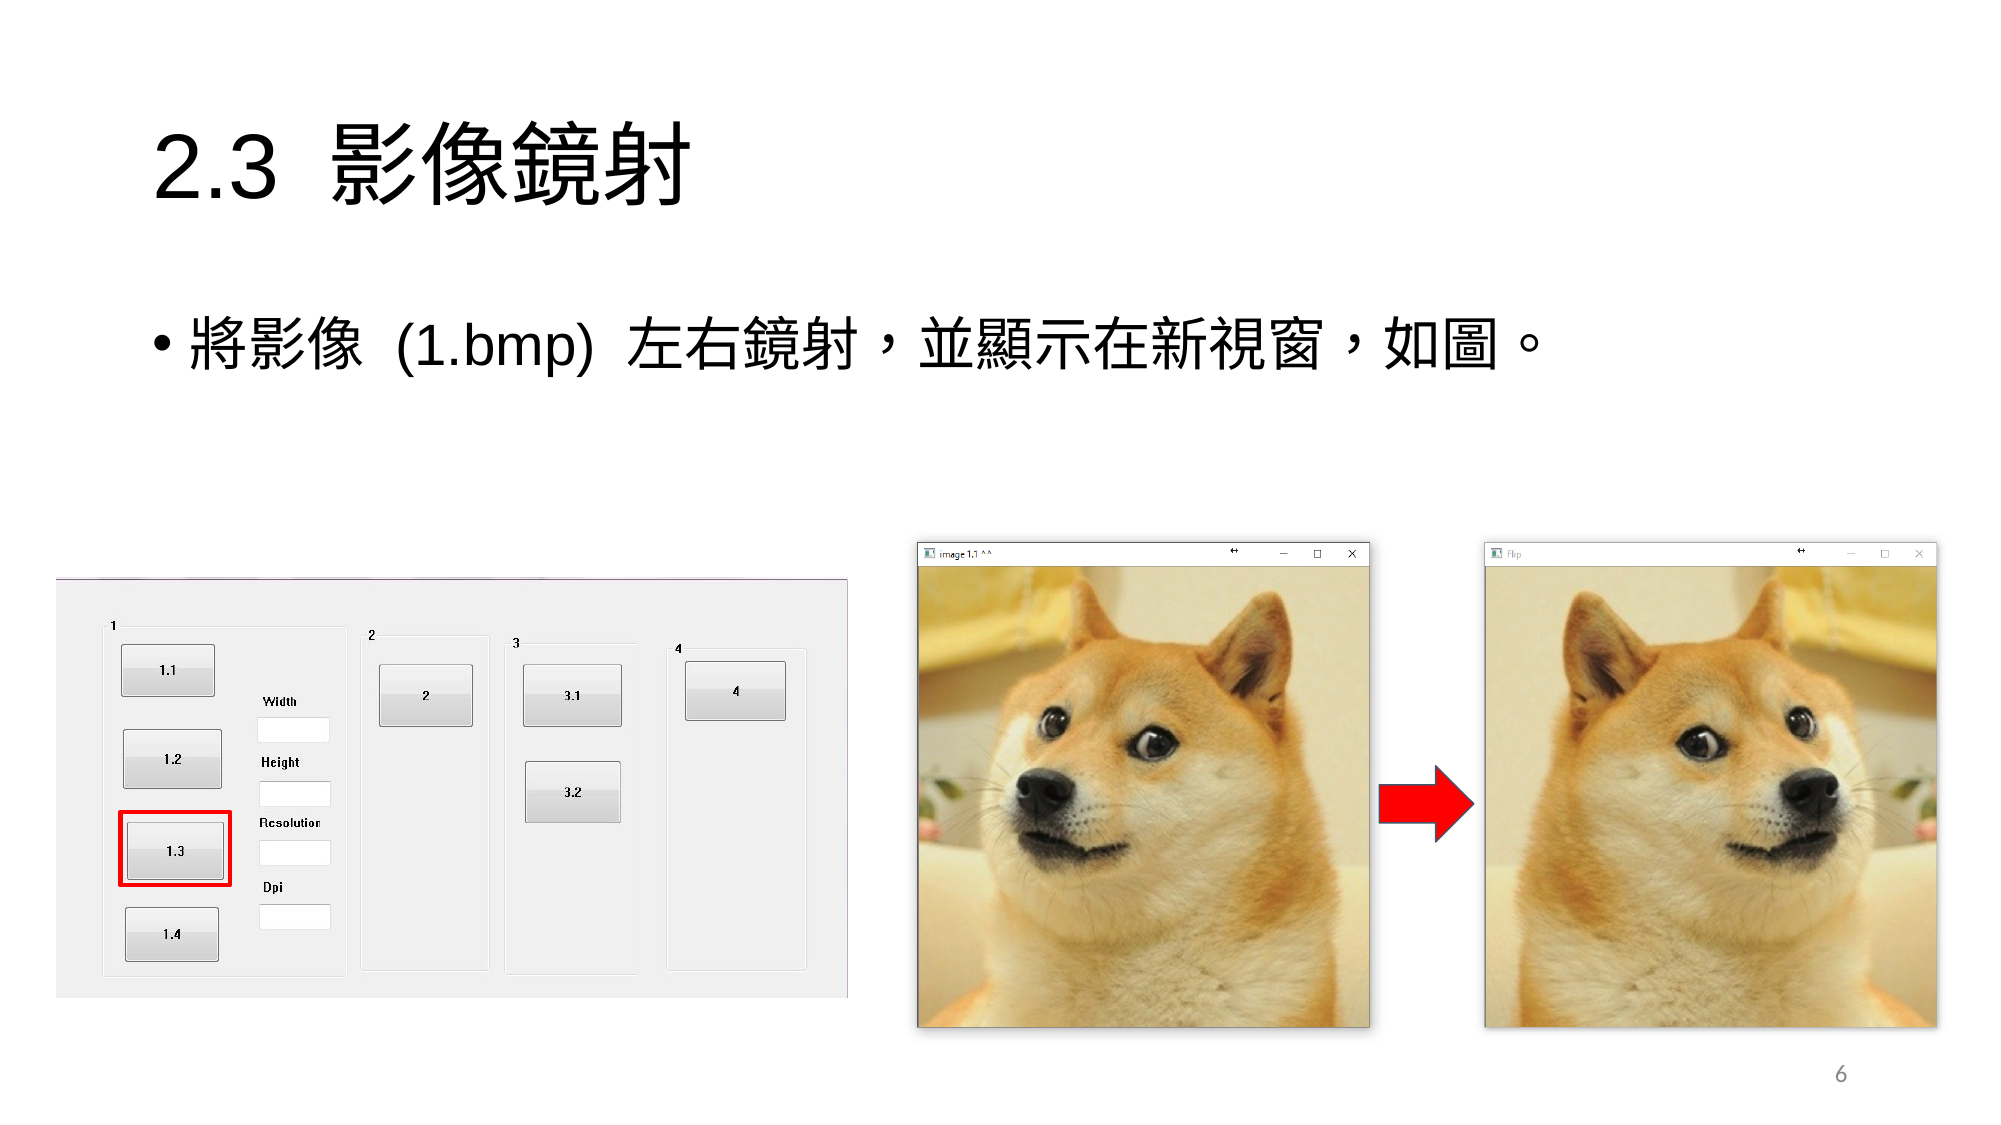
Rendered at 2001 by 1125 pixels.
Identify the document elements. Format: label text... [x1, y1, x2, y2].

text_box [874, 511, 1980, 1064]
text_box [56, 577, 848, 998]
title 2.3 影像鏡射 [137, 59, 1863, 278]
list 將影像 (1.bmp) 左右鏡射，並顯示在新視窗，如圖。 cvFlip(…) [137, 299, 1863, 1014]
slide_number 6 [1412, 1072, 1863, 1103]
